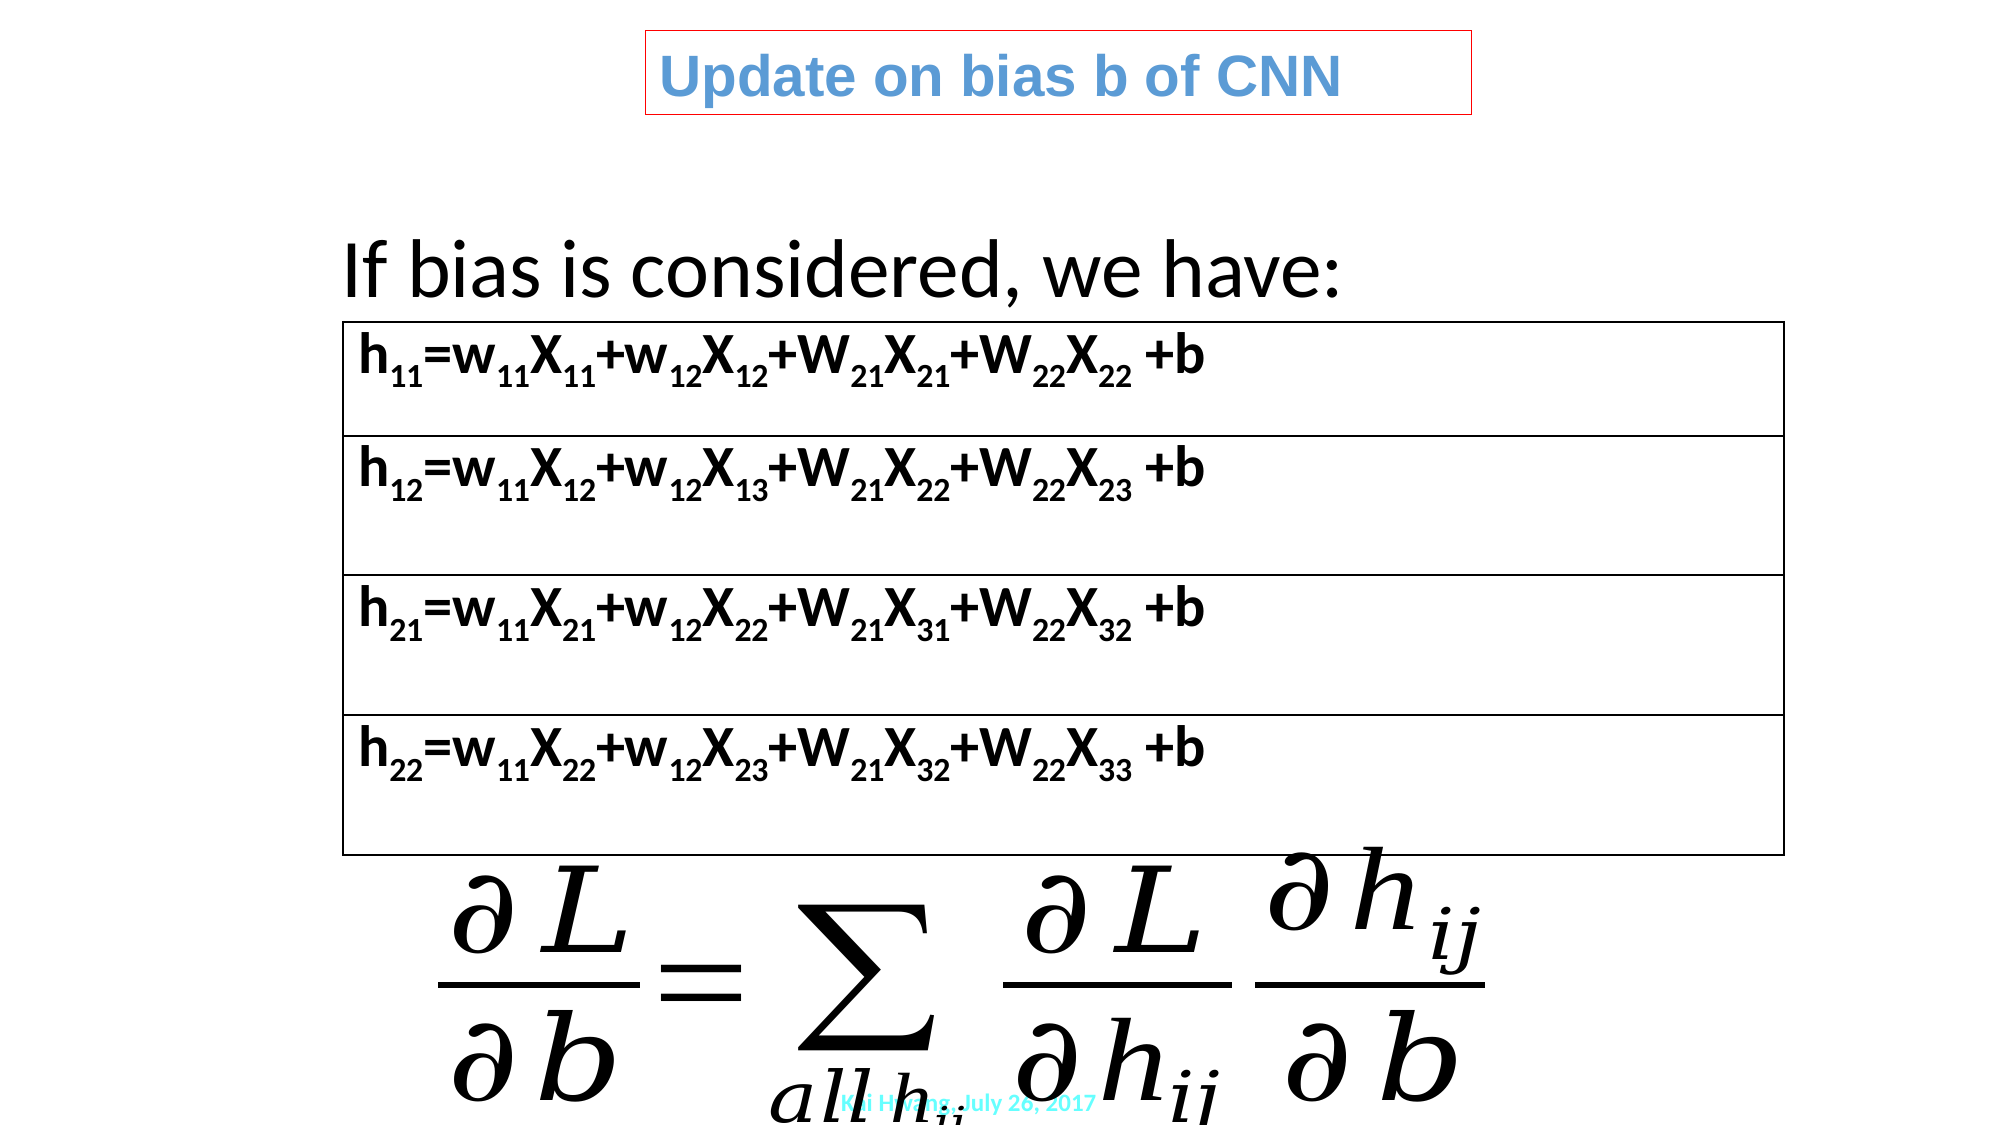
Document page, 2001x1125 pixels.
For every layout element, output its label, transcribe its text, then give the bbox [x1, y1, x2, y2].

text_box If bias is considered, we have: [327, 207, 1360, 322]
table_cell h22=w11X22+w12X23+W21X32+W22X33 +b [344, 716, 1783, 854]
table_cell h21=w11X21+w12X22+W21X31+W22X32 +b [344, 576, 1783, 714]
text_box Update on bias b of CNN [645, 30, 1472, 115]
table_cell h12=w11X12+w12X13+W21X22+W22X23 +b [344, 437, 1783, 574]
table_header h11=w11X11+w12X12+W21X21+W22X22 +b [344, 323, 1783, 435]
